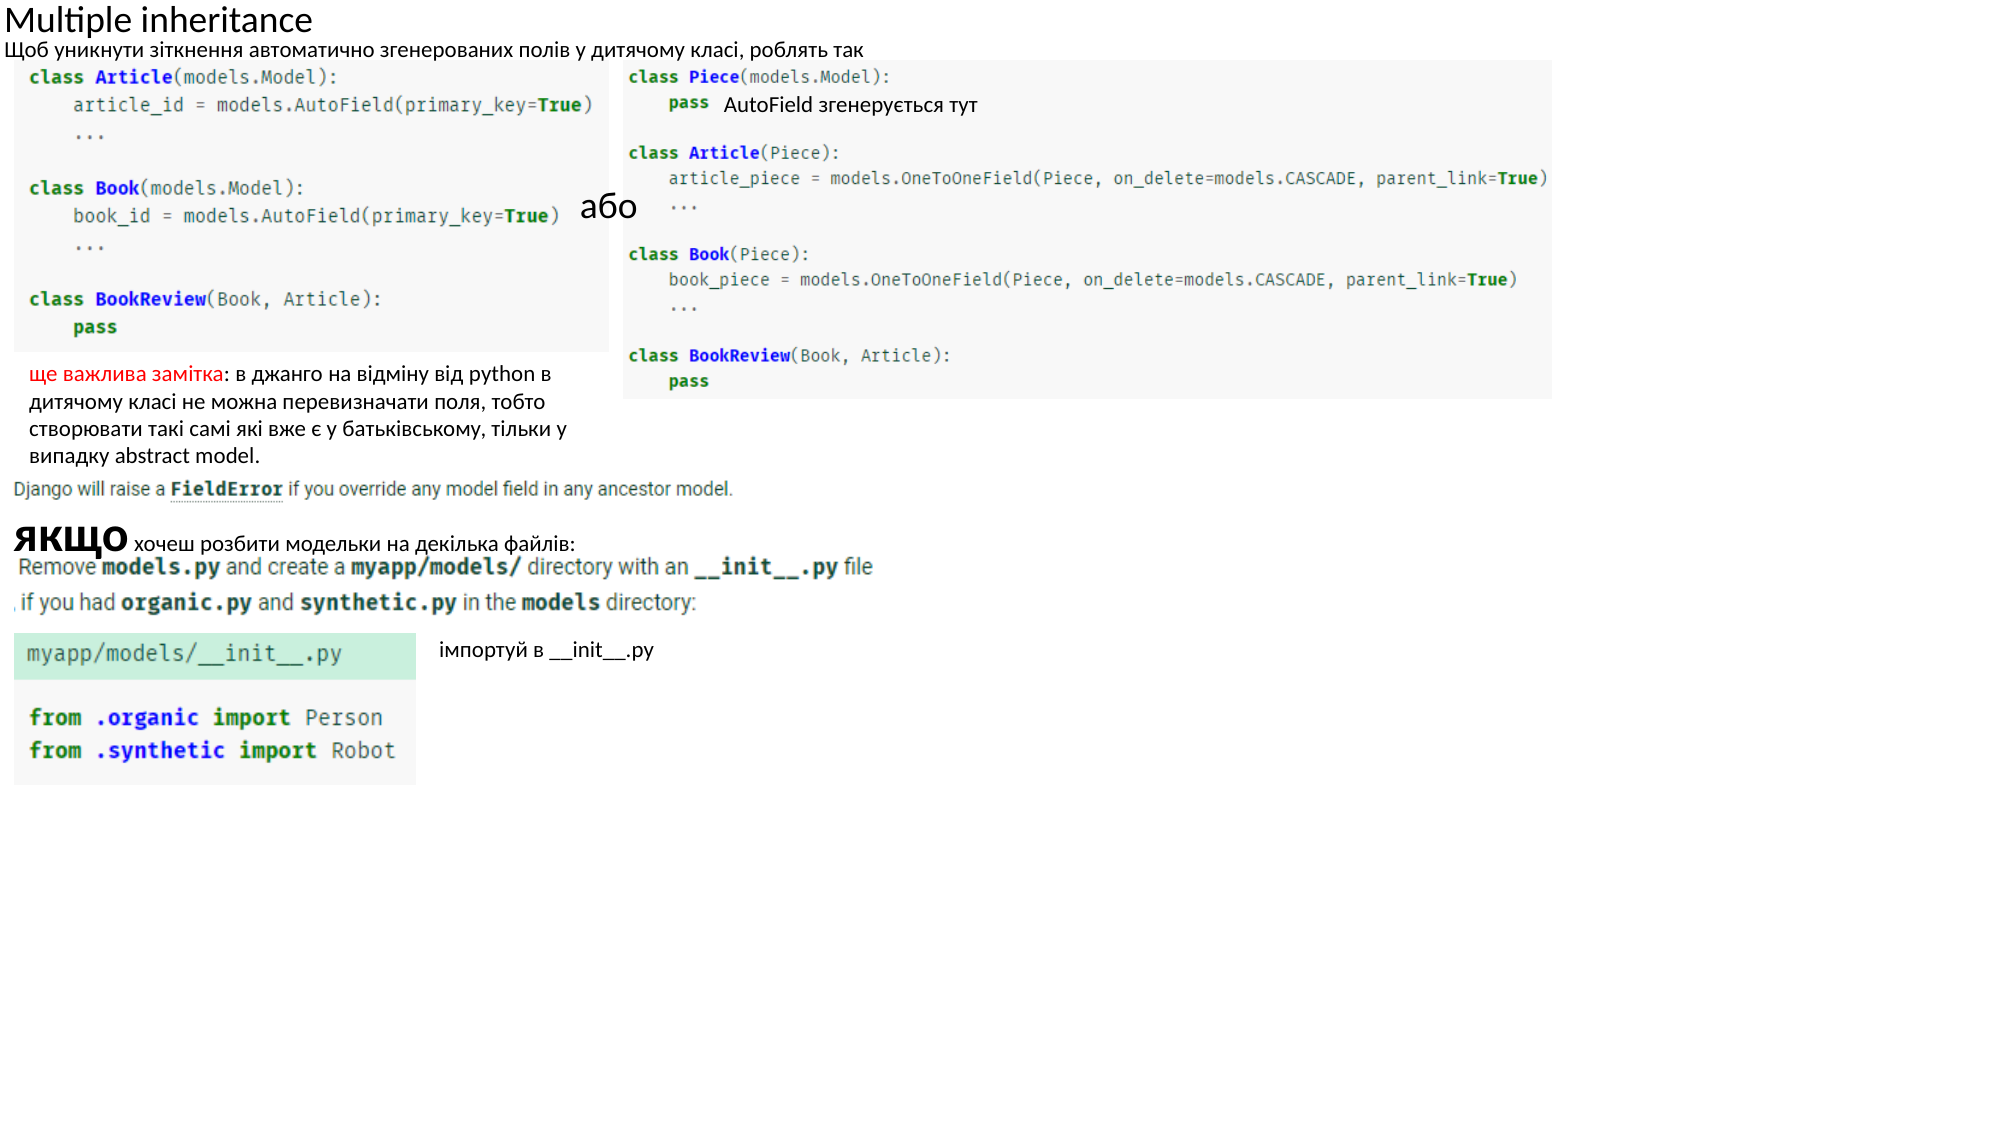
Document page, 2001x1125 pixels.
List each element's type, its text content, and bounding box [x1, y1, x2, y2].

picture [14, 60, 609, 352]
picture [623, 60, 1552, 399]
text_box або [609, 173, 623, 234]
text_box якщо хочеш розбити модельки на декілька файлів: [0, 493, 592, 569]
picture [2, 474, 737, 508]
text_box імпортуй в __init__.py [419, 628, 670, 670]
picture [14, 633, 416, 785]
picture [14, 543, 879, 628]
text_box ще важлива замітка: в джанго на відміну від python в дитячому класі не можна перевизначати поля, тобто створювати такі самі які вже є у батьківському, тільки у випадку abstract model. [14, 351, 624, 474]
text_box Multiple inheritance [0, 0, 329, 26]
text_box Щоб уникнути зіткнення автоматично згенерованих полів у дитячому класі, роблять так [0, 26, 881, 69]
